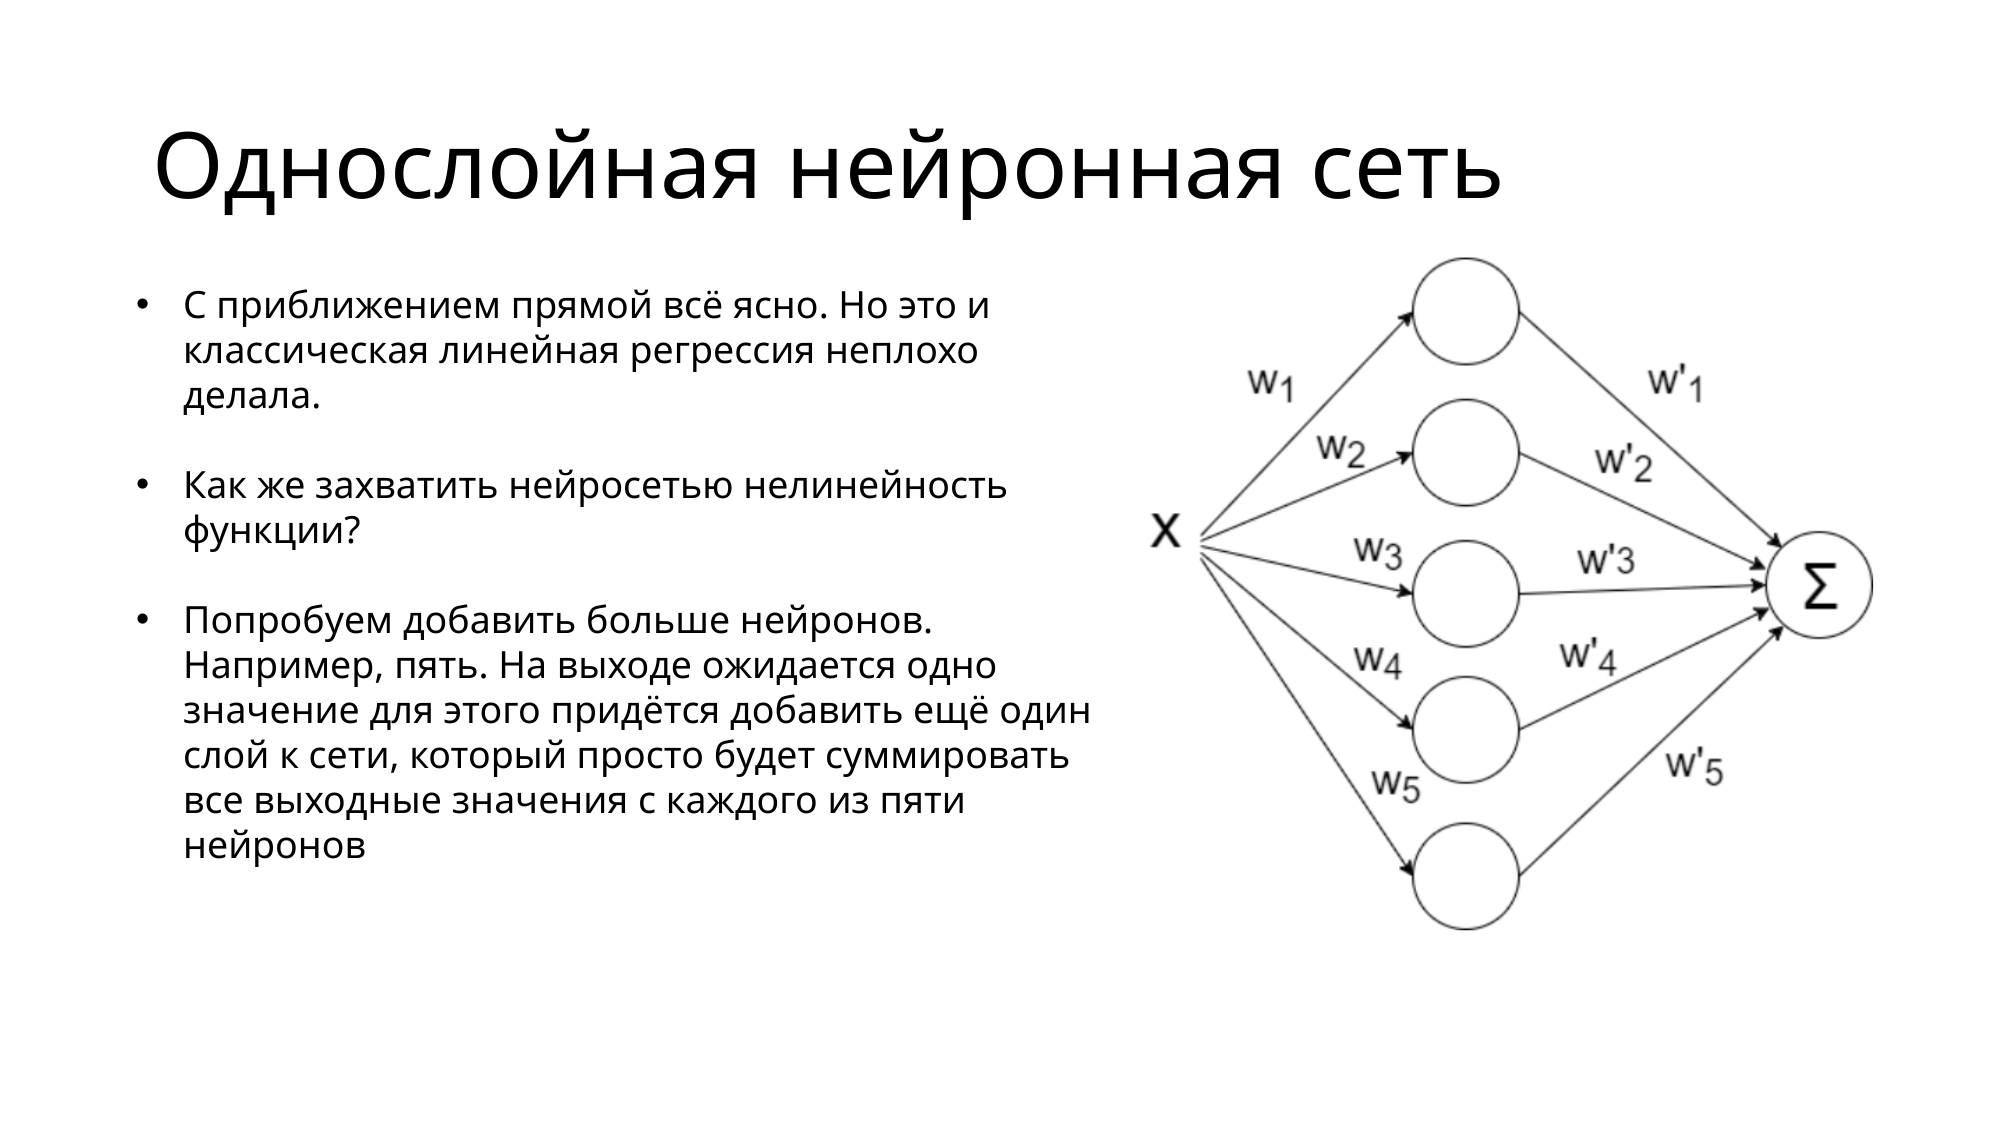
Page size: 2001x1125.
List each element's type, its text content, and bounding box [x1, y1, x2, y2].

title Однослойная нейронная сеть [137, 59, 1863, 278]
picture [1138, 240, 1879, 935]
text_box С приближением прямой всё ясно. Но это и классическая линейная регрессия неплохо делала. Как же захватить нейросетью нелинейность функции? Попробуем добавить больше нейронов. Например, пять. На выходе ожидается одно значение для этого придётся добавить ещё один слой к сети, который просто будет суммировать все выходные значения с каждого из пяти нейронов [121, 273, 1117, 873]
